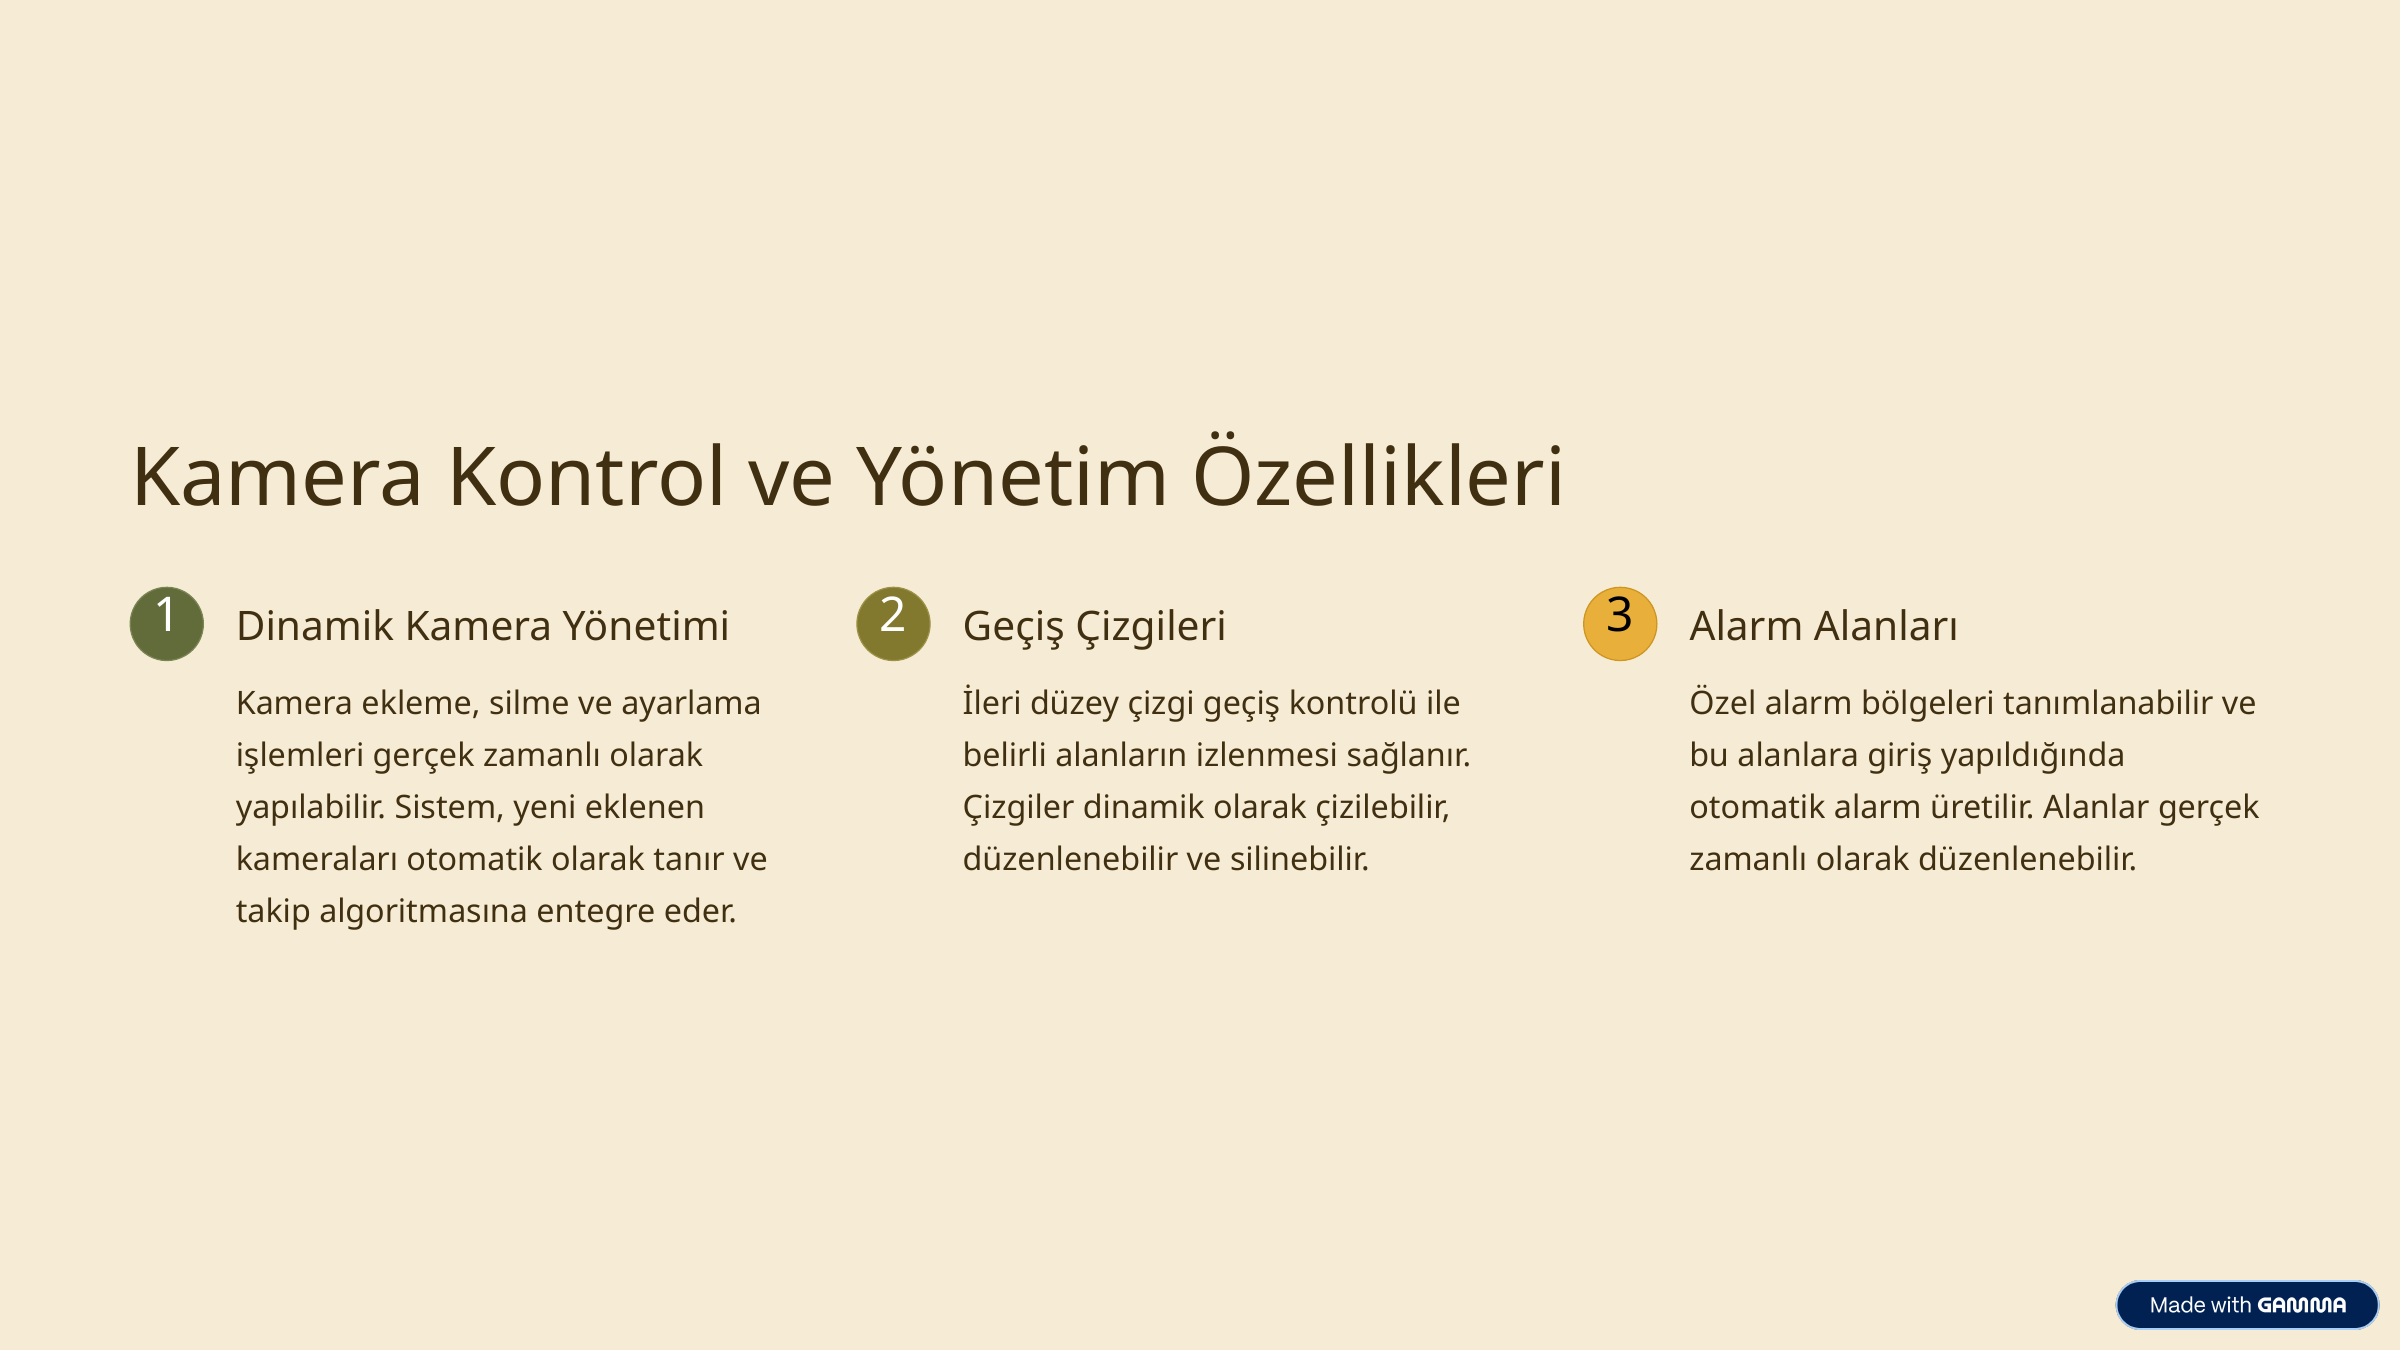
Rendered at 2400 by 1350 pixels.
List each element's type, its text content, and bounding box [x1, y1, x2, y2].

text_box [874, 587, 914, 593]
text_box İleri düzey çizgi geçiş kontrolü ile belirli alanların izlenmesi sağlanır. Çizgiler dinamik olarak çizilebilir, düzenlenebilir ve silinebilir. [962, 668, 1543, 878]
text_box Kamera ekleme, silme ve ayarlama işlemleri gerçek zamanlı olarak yapılabilir. Sistem, yeni eklenen kameraları otomatik olarak tanır ve takip algoritmasına entegre eder. [235, 668, 817, 930]
text_box 1 [142, 593, 192, 655]
text_box 3 [1595, 593, 1645, 655]
text_box Özel alarm bölgeleri tanımlanabilir ve bu alanlara giriş yapıldığında otomatik alarm üretilir. Alanlar gerçek zamanlı olarak düzenlenebilir. [1689, 668, 2270, 878]
text_box [147, 587, 187, 593]
text_box [130, 597, 142, 651]
text_box [192, 597, 204, 651]
text_box [1601, 655, 1640, 661]
picture [2106, 1271, 2389, 1339]
text_box [1645, 596, 1657, 651]
text_box Geçiş Çizgileri [962, 598, 1370, 650]
text_box [874, 655, 913, 661]
text_box 2 [869, 593, 918, 655]
text_box [147, 655, 187, 661]
text_box Alarm Alanları [1689, 598, 2097, 650]
text_box [1583, 597, 1595, 651]
text_box [856, 596, 869, 652]
text_box Kamera Kontrol ve Yönetim Özellikleri [130, 420, 1614, 523]
text_box [1600, 587, 1640, 593]
text_box [918, 596, 931, 652]
text_box Dinamik Kamera Yönetimi [235, 598, 749, 650]
